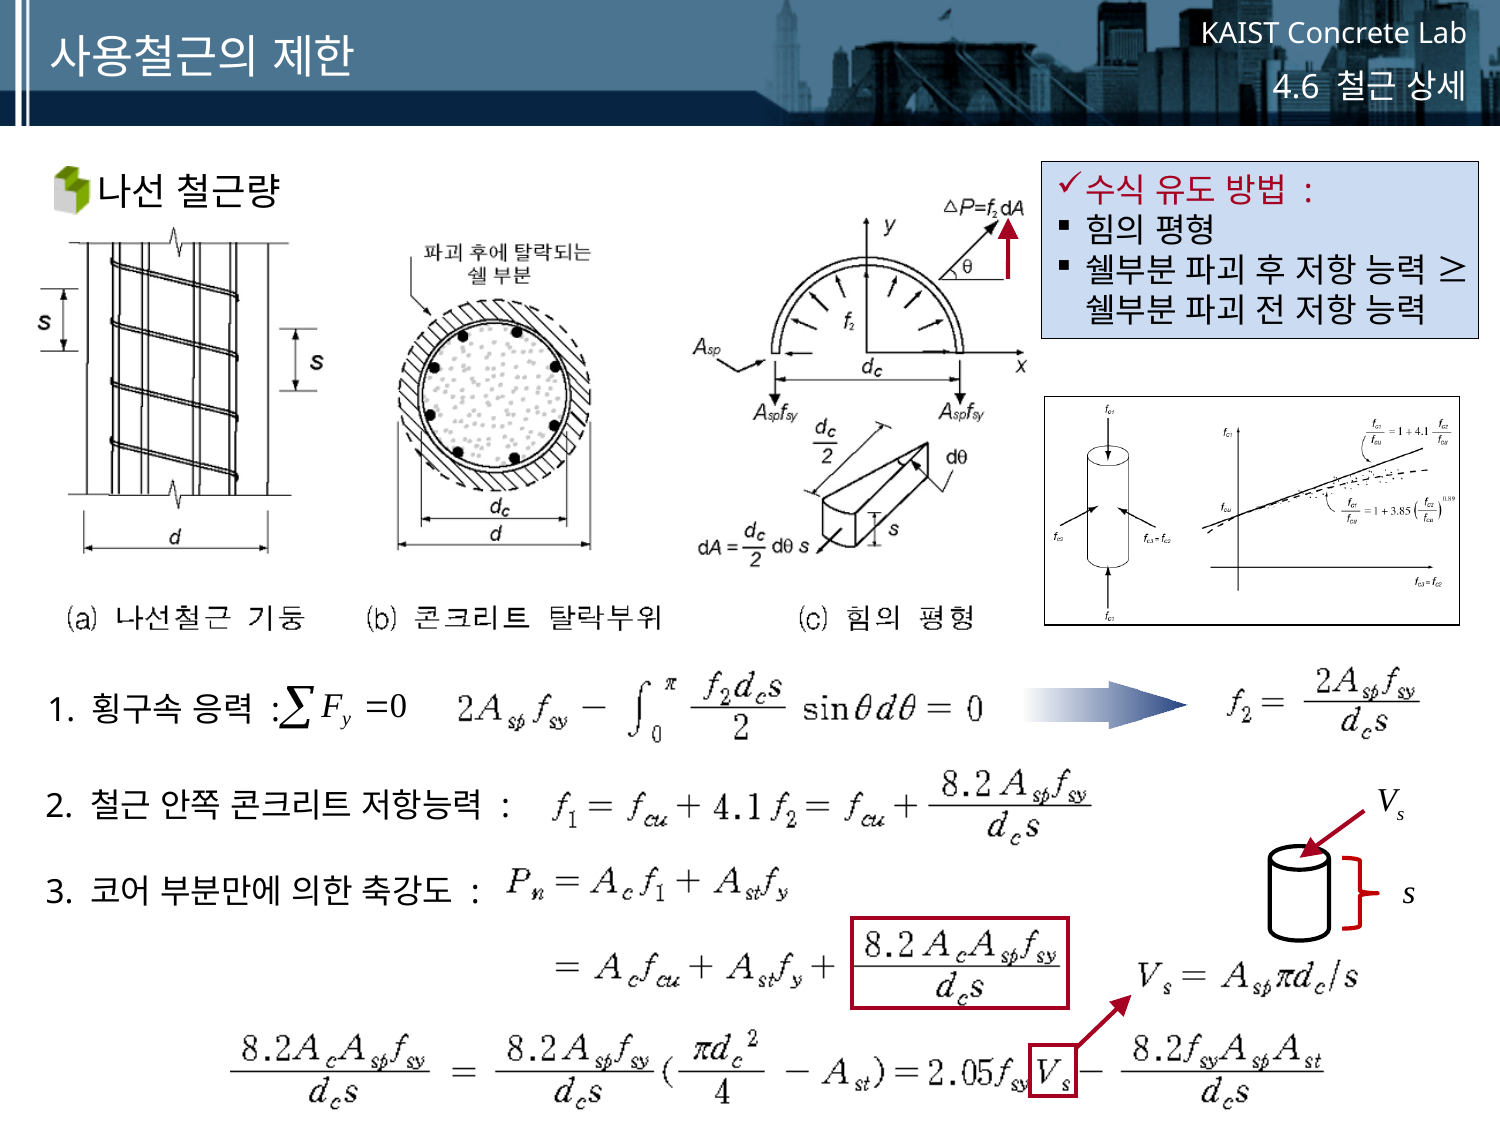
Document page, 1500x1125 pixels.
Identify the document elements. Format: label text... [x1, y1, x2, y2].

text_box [230, 950, 1365, 1118]
text_box 2. 철근 안쪽 콘크리트 저항능력 : [30, 776, 534, 832]
text_box 1. 횡구속 응력 : [32, 680, 271, 736]
text_box [1299, 812, 1361, 858]
picture [54, 166, 91, 215]
text_box [1342, 857, 1378, 929]
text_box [273, 679, 413, 738]
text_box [29, 181, 1034, 647]
text_box 4.6 철근 상세 [832, 58, 1483, 113]
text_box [445, 664, 992, 747]
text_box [540, 756, 1106, 851]
text_box s [1387, 862, 1431, 918]
text_box [1021, 680, 1188, 729]
text_box [1269, 846, 1329, 941]
picture [0, 0, 1500, 126]
text_box 수식 유도 방법 : 힘의 평형 쉘부분 파괴 후 저항 능력 ≥ 쉘부분 파괴 전 저항 능력 [1041, 160, 1479, 338]
picture [1045, 396, 1459, 625]
text_box 3. 코어 부분만에 의한 축강도 : [30, 862, 492, 918]
text_box Vs [1361, 770, 1420, 832]
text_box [497, 857, 1073, 948]
text_box 나선 철근량 [82, 160, 833, 180]
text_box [1215, 656, 1424, 746]
text_box 사용철근의 제한 [34, 20, 371, 90]
